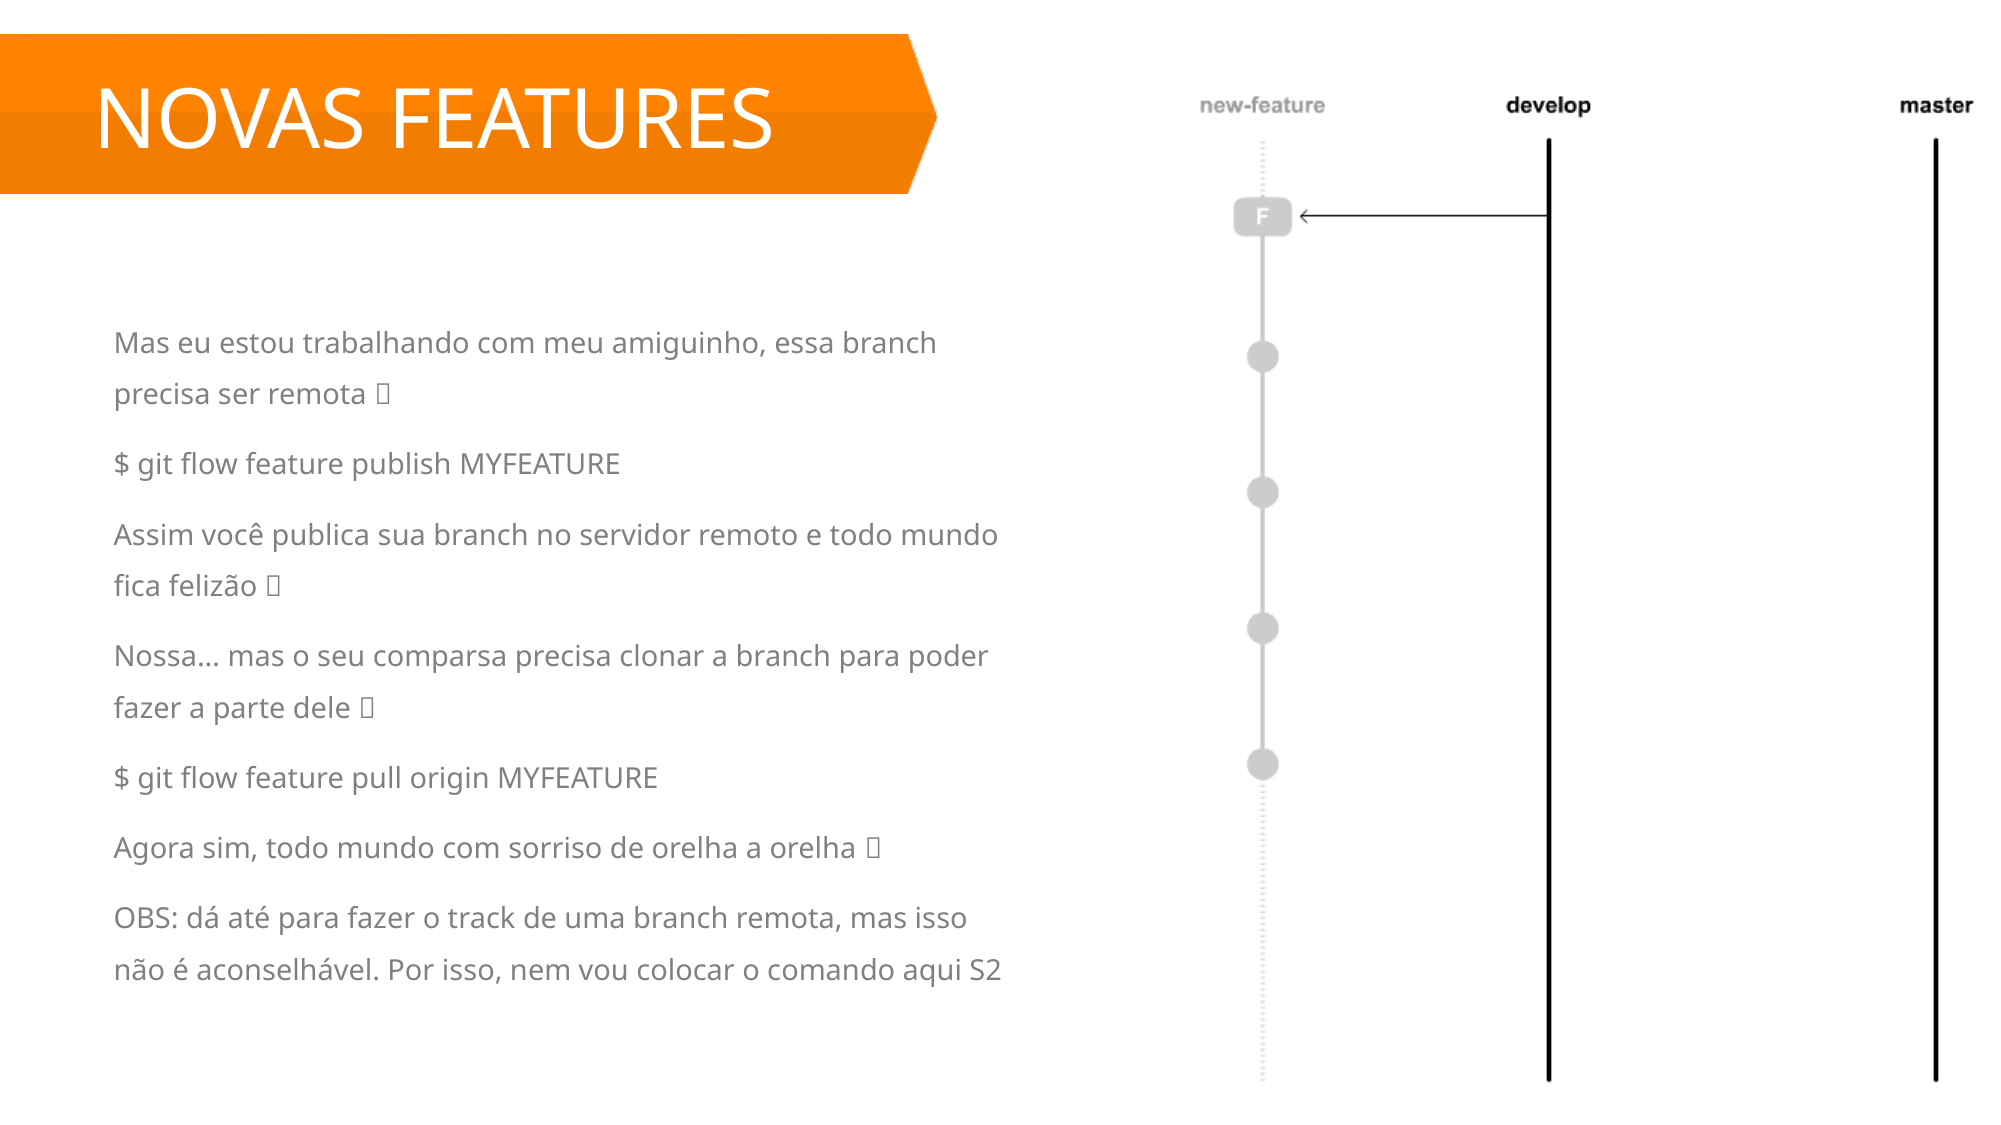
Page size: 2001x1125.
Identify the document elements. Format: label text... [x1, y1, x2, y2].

picture [1174, 0, 2000, 1125]
picture [0, 34, 938, 194]
text_box Mas eu estou trabalhando com meu amiguinho, essa branch precisa ser remota  $ git flow feature publish MYFEATURE Assim você publica sua branch no servidor remoto e todo mundo fica felizão  Nossa… mas o seu comparsa precisa clonar a branch para poder fazer a parte dele  $ git flow feature pull origin MYFEATURE Agora sim, todo mundo com sorriso de orelha a orelha  OBS: dá até para fazer o track de uma branch remota, mas isso não é aconselhável. Por isso, nem vou colocar o comando aqui S2 [98, 299, 1019, 1014]
